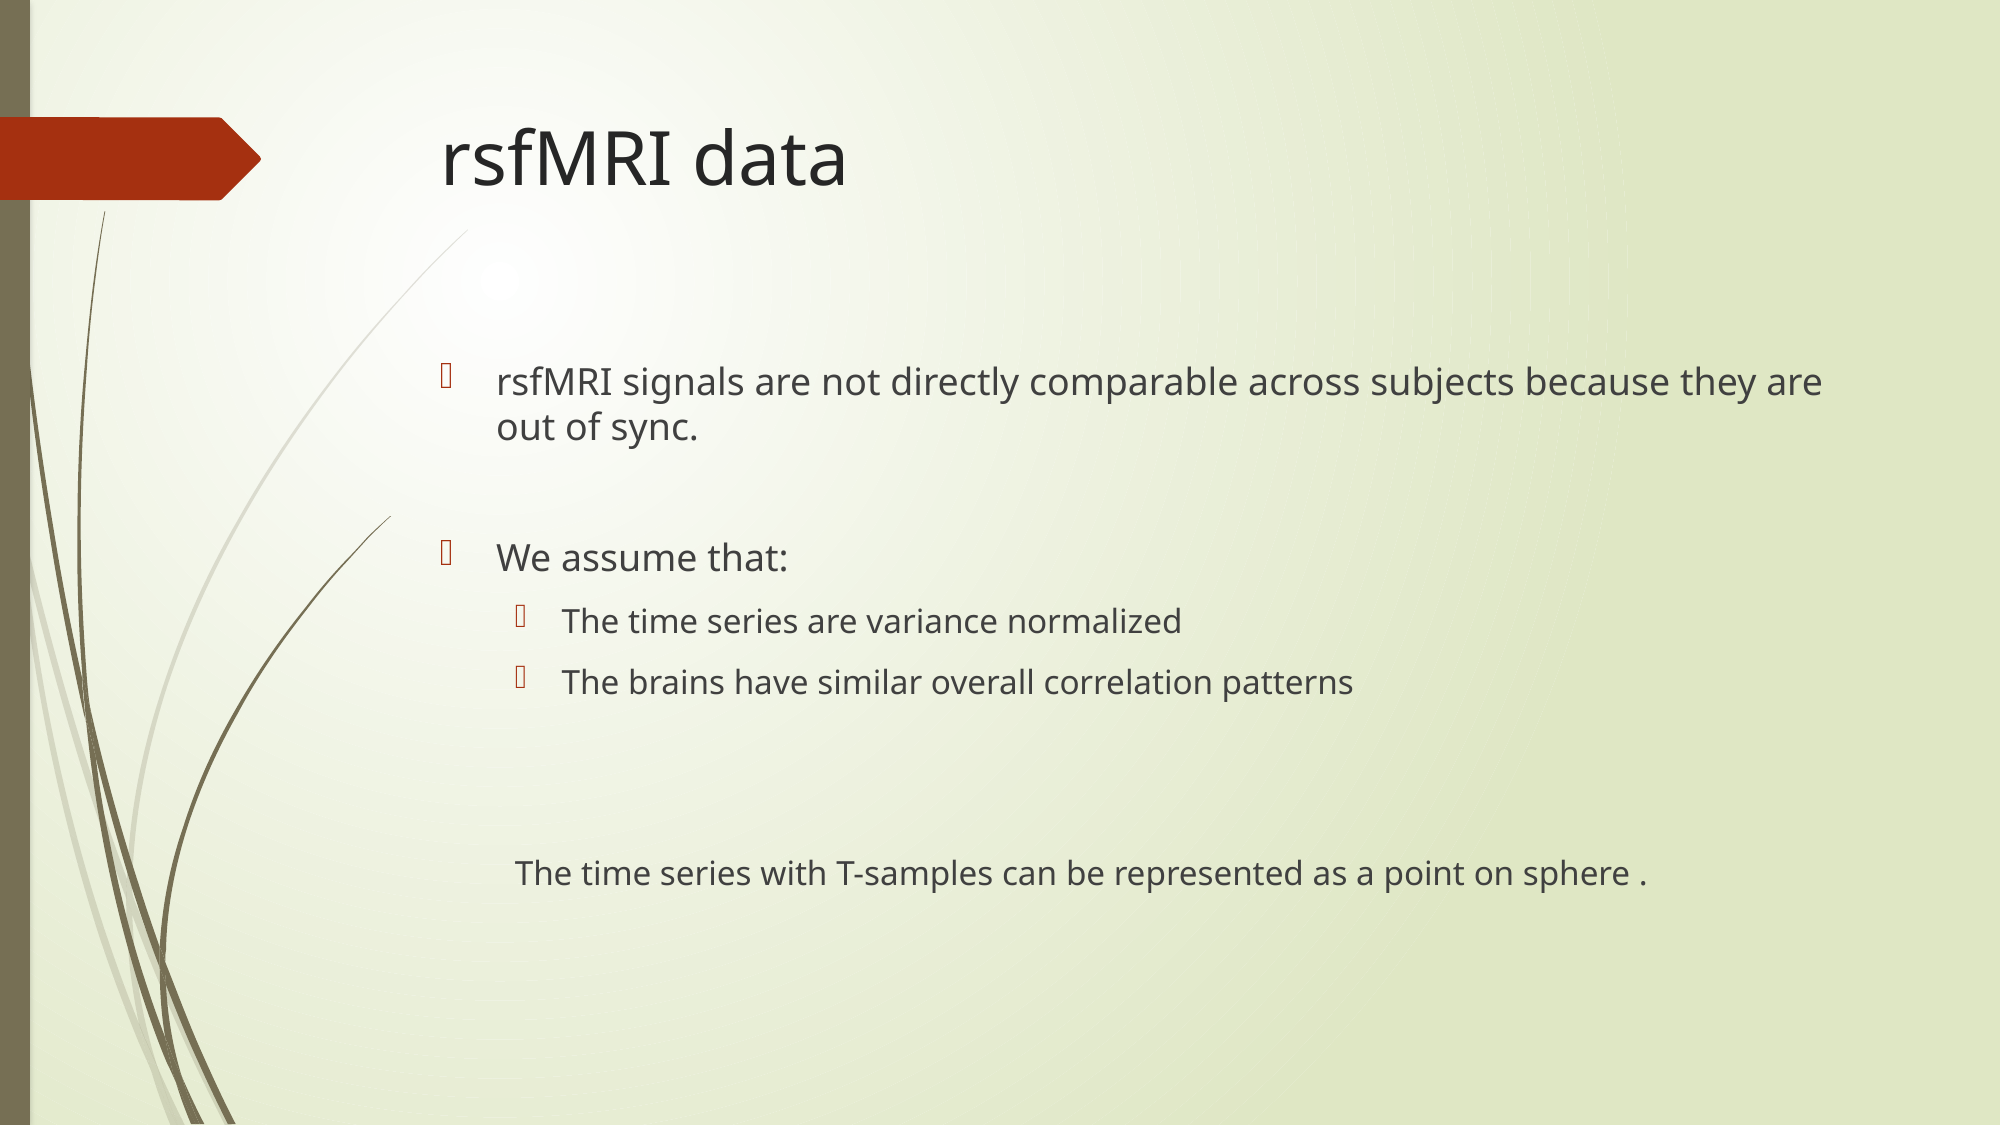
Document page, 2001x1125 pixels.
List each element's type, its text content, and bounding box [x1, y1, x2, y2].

title rsfMRI data [425, 102, 1888, 313]
